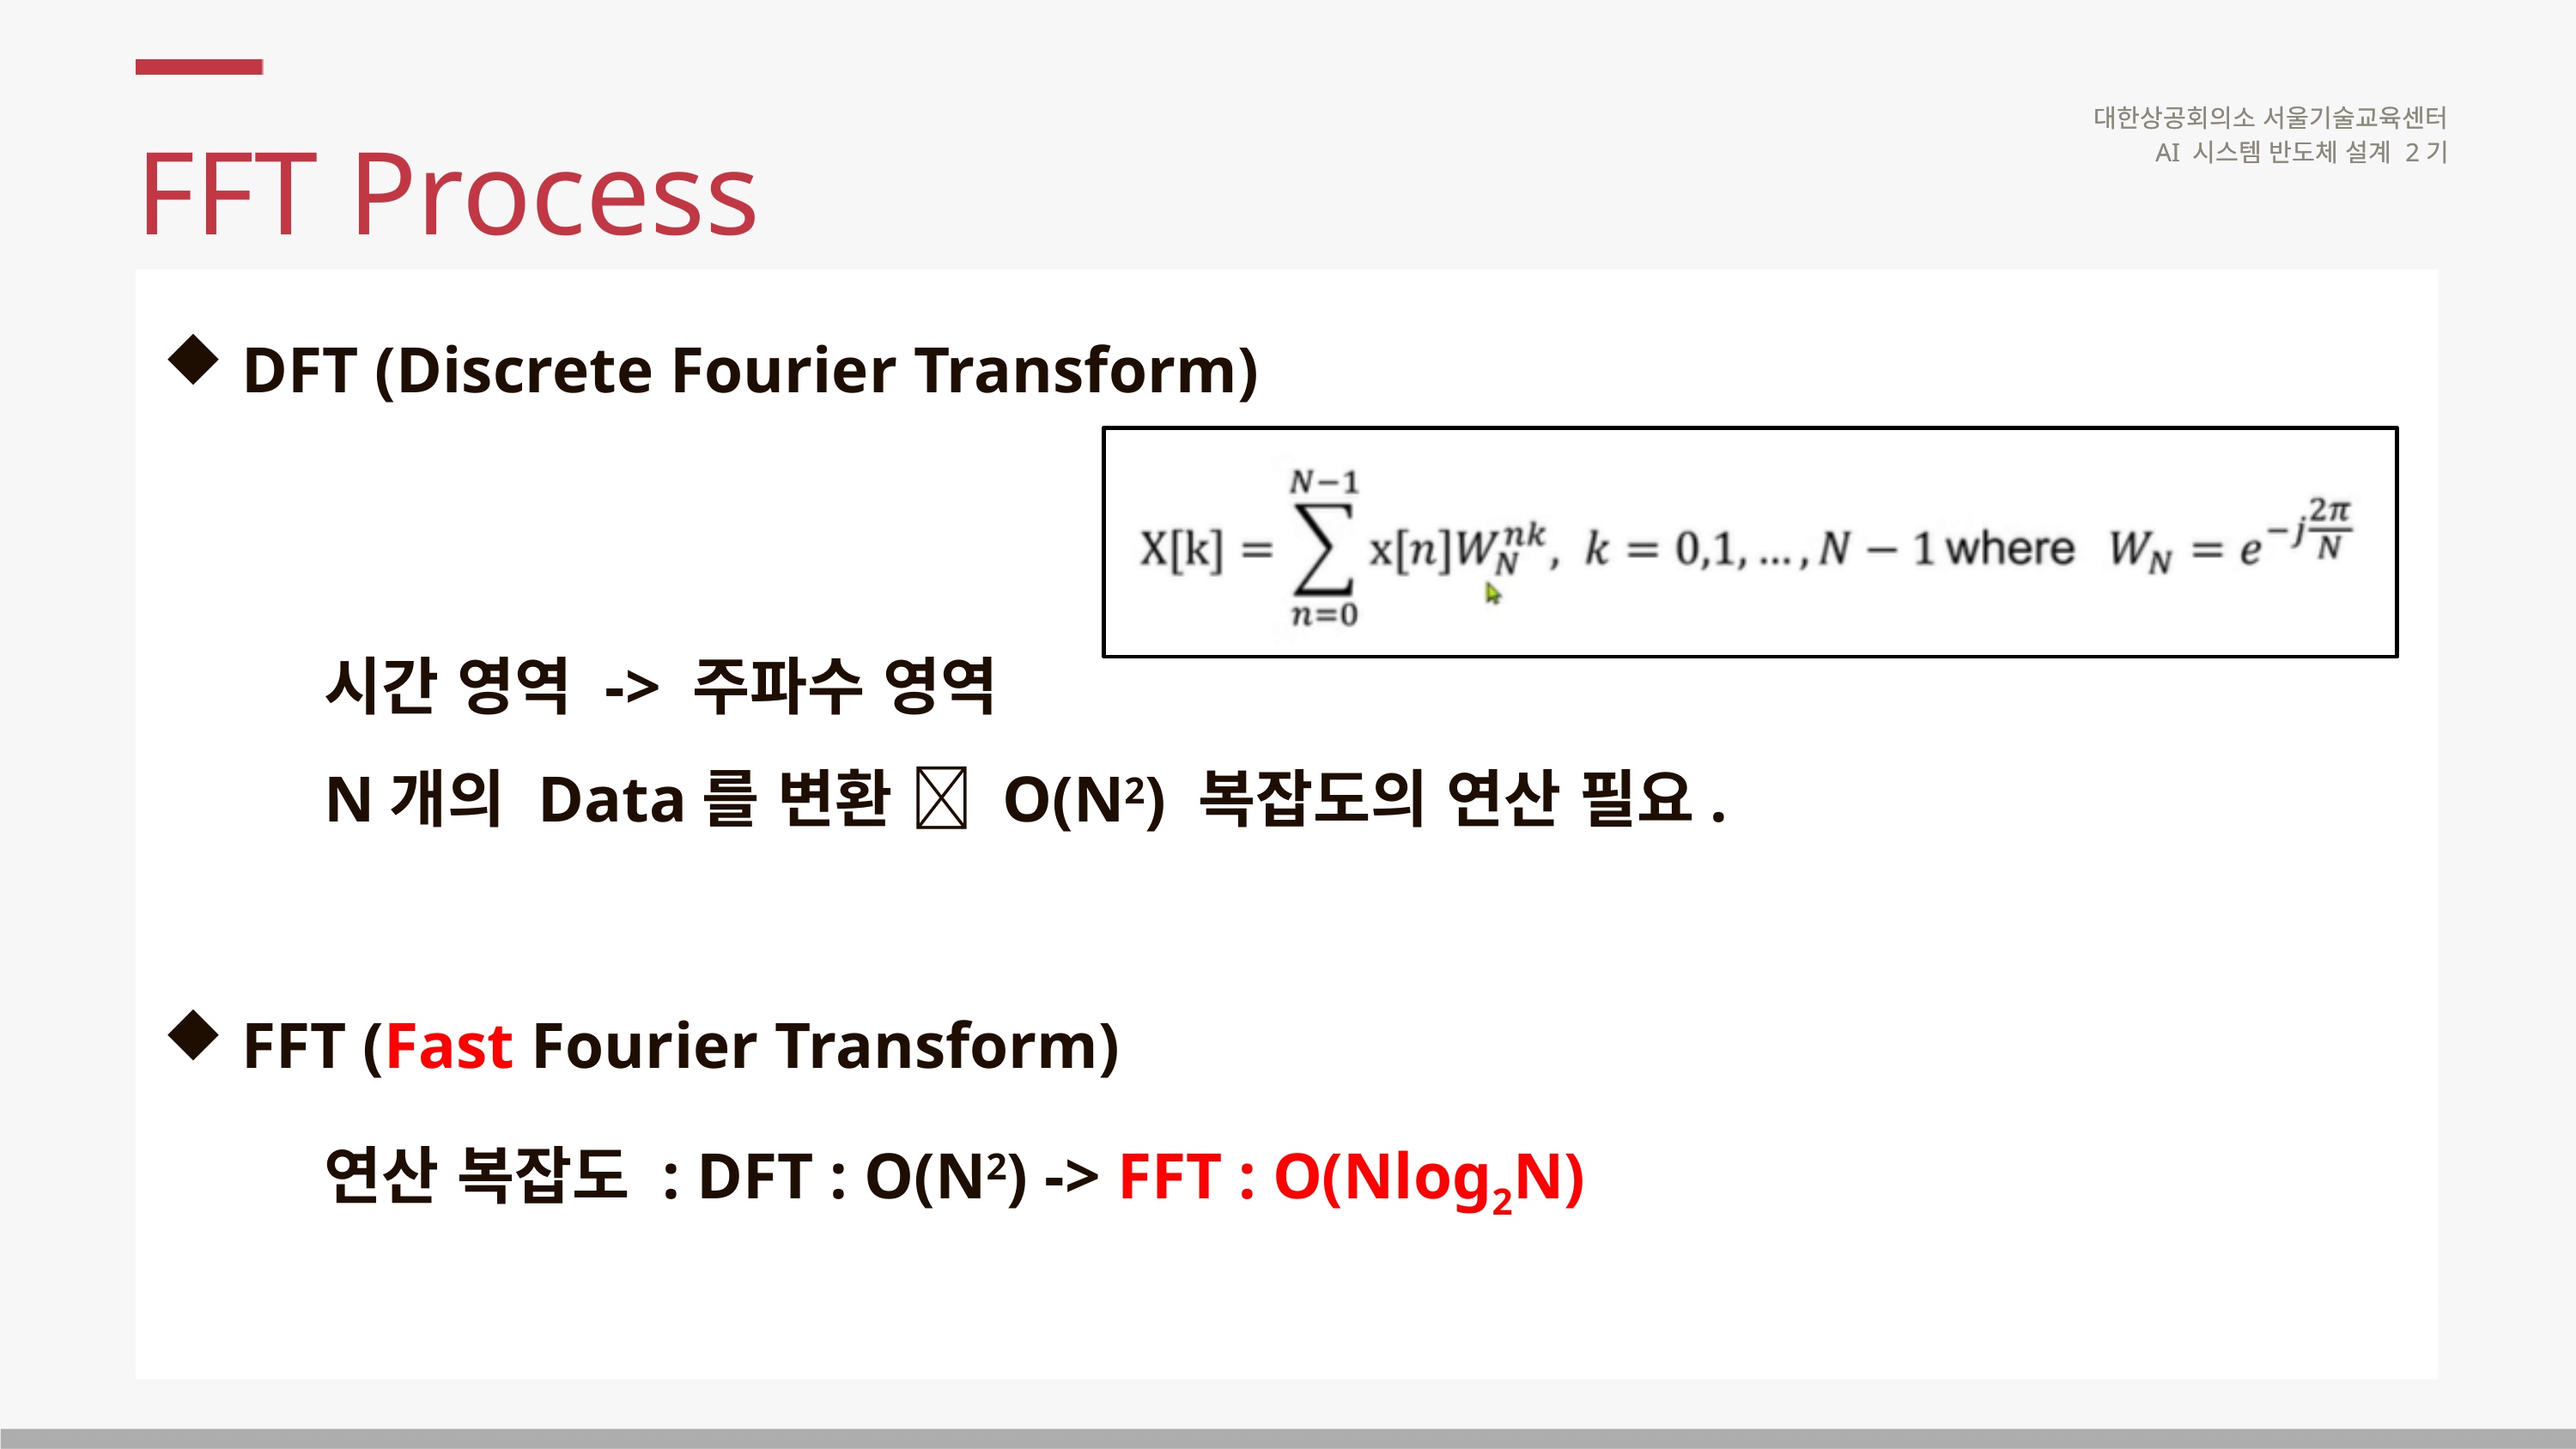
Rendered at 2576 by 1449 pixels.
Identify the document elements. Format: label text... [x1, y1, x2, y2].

picture [136, 269, 2439, 1379]
text_box 대한상공회의소 서울기술교육센터 AI 시스템 반도체 설계 2기 [2028, 97, 2449, 167]
picture [136, 59, 264, 75]
picture [0, 1428, 2576, 1449]
text_box FFT Process [136, 97, 1009, 258]
